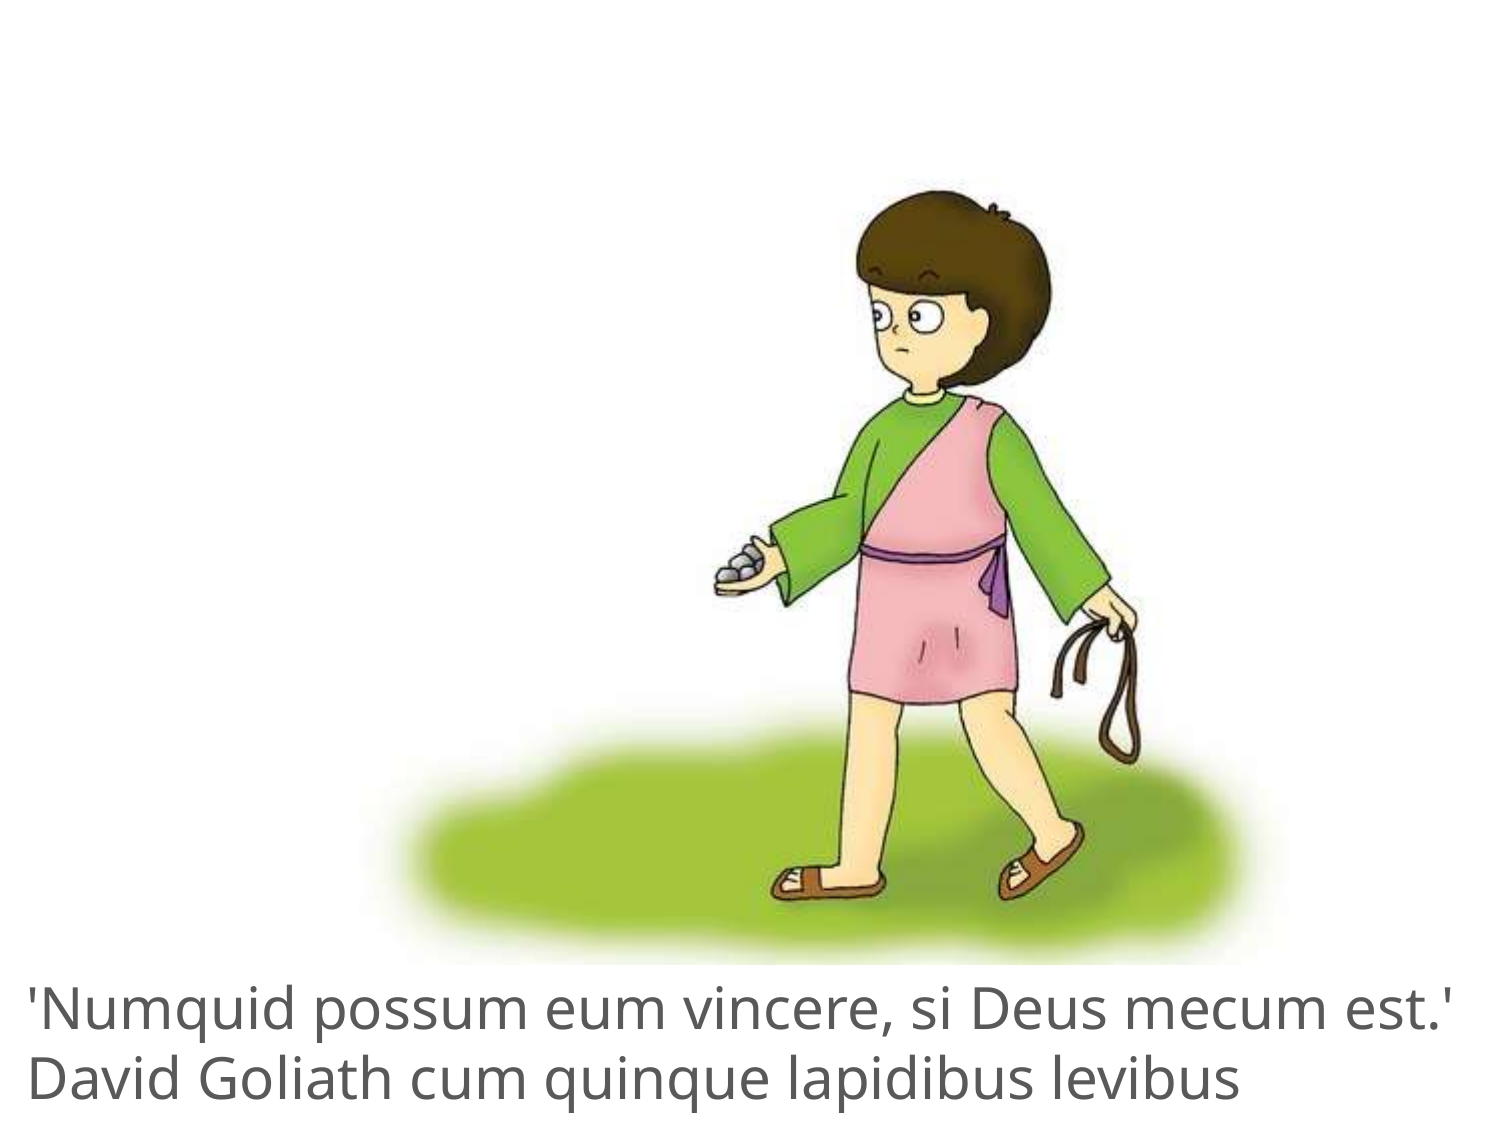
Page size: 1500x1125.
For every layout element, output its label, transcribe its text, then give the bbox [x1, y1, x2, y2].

text_box 'Numquid possum eum vincere, si Deus mecum est.' David Goliath cum quinque lapidibus levibus accessit. [11, 964, 1498, 1125]
picture [103, 18, 1407, 965]
